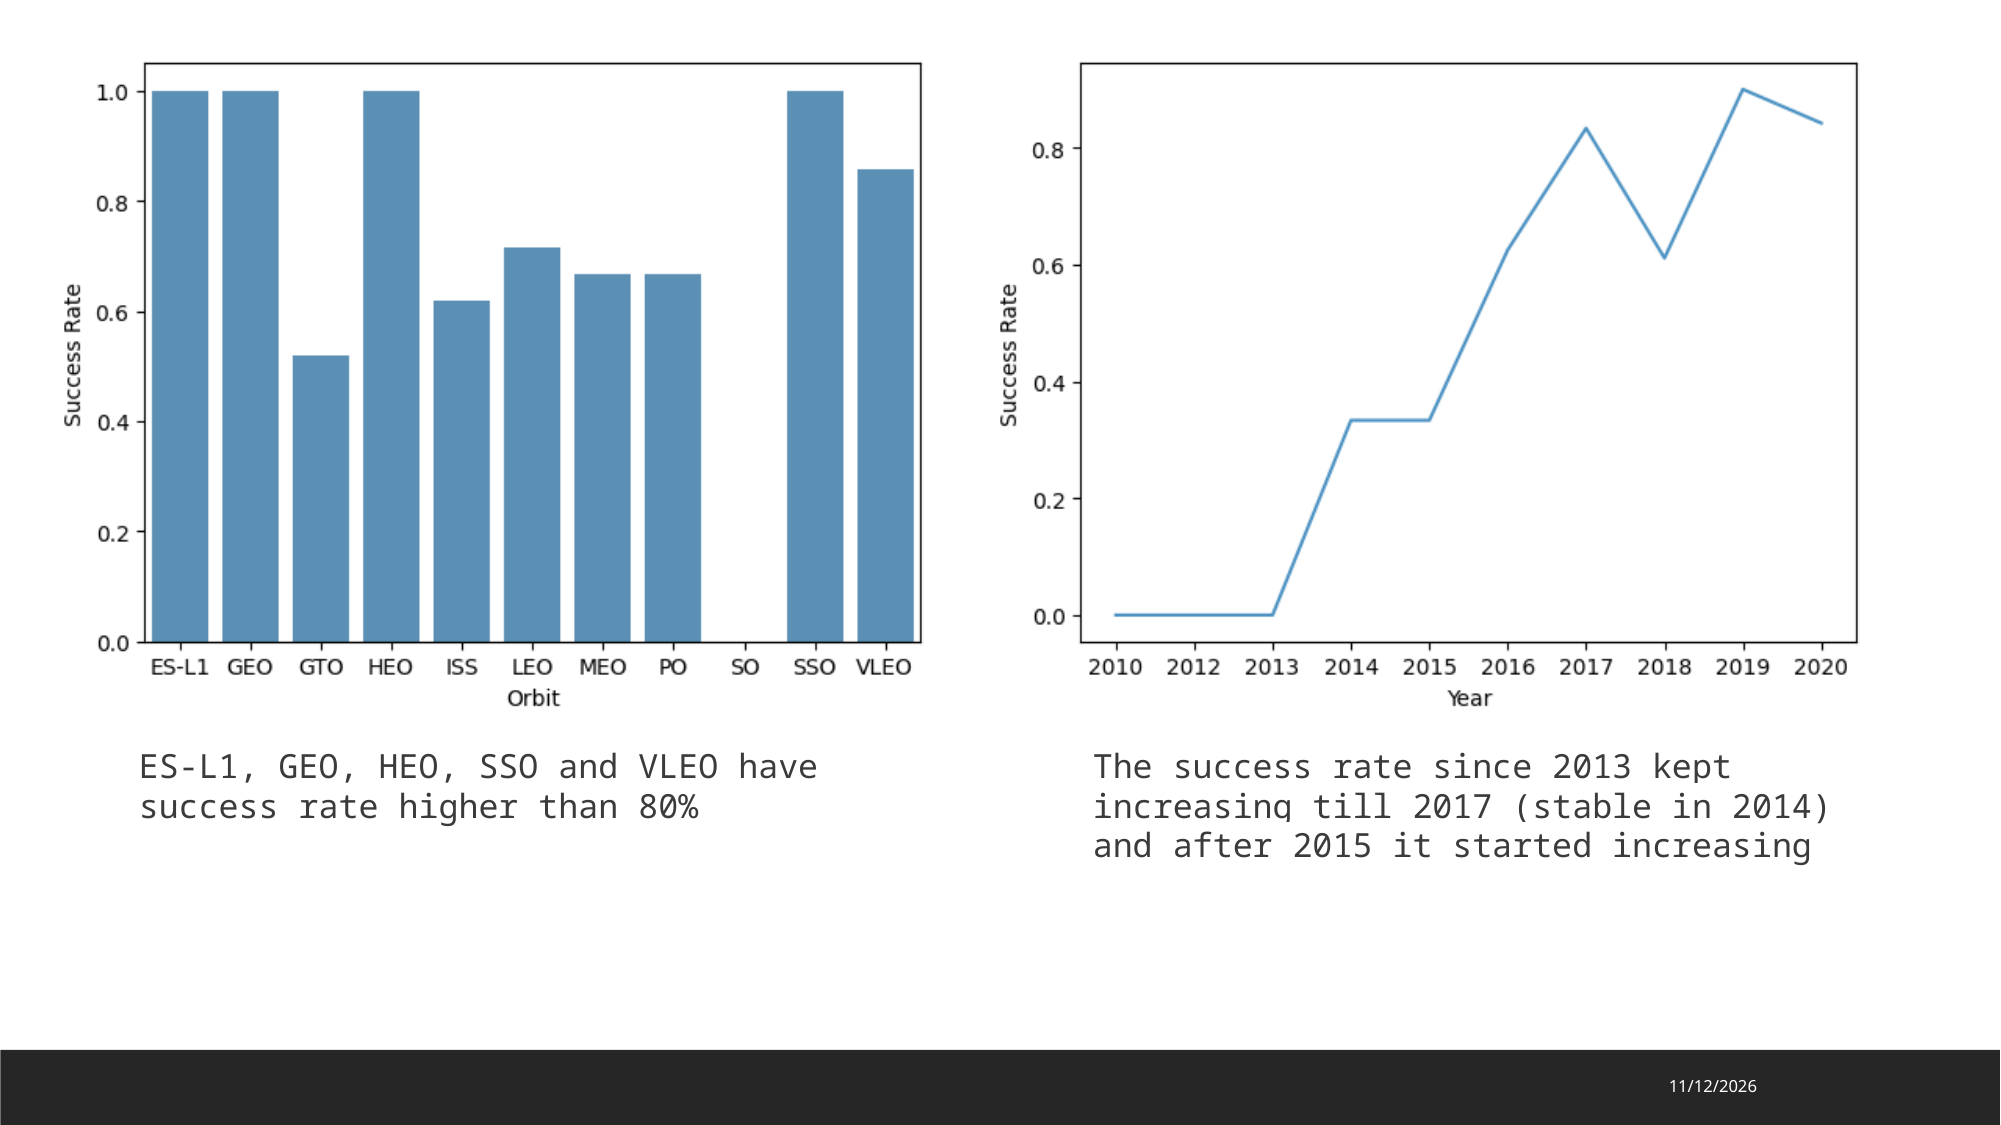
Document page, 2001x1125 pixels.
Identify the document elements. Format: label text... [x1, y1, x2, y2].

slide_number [1348, 1057, 1773, 1118]
picture [984, 49, 1872, 726]
picture [49, 49, 937, 726]
text_box The success rate since 2013 kept increasing till 2017 (stable in 2014) and after 2015 it started increasing [1078, 737, 1876, 917]
text_box ES-L1, GEO, HEO, SSO and VLEO have success rate higher than 80% [123, 737, 891, 832]
